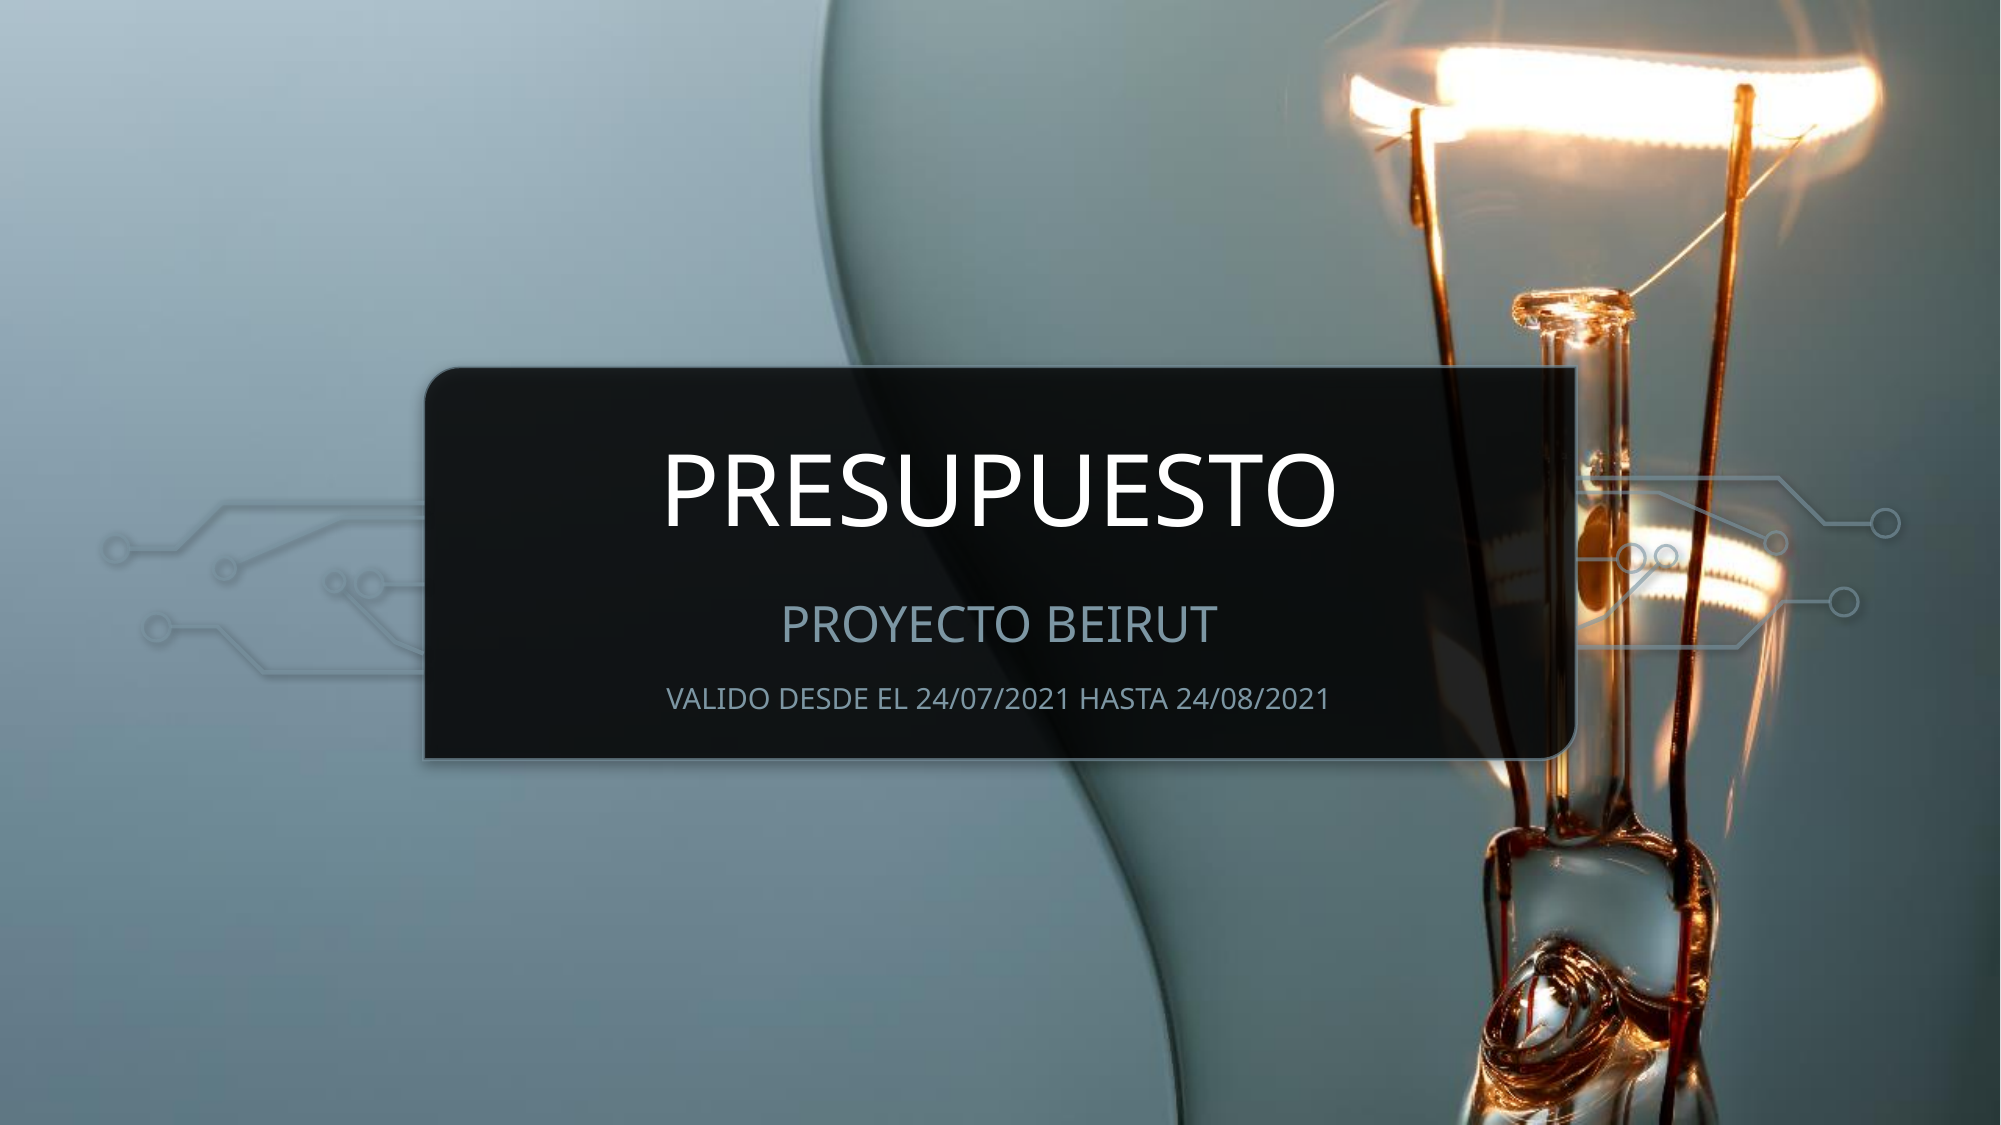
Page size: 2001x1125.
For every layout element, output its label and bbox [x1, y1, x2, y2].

picture [0, 0, 2000, 1125]
text_box [99, 366, 1902, 760]
